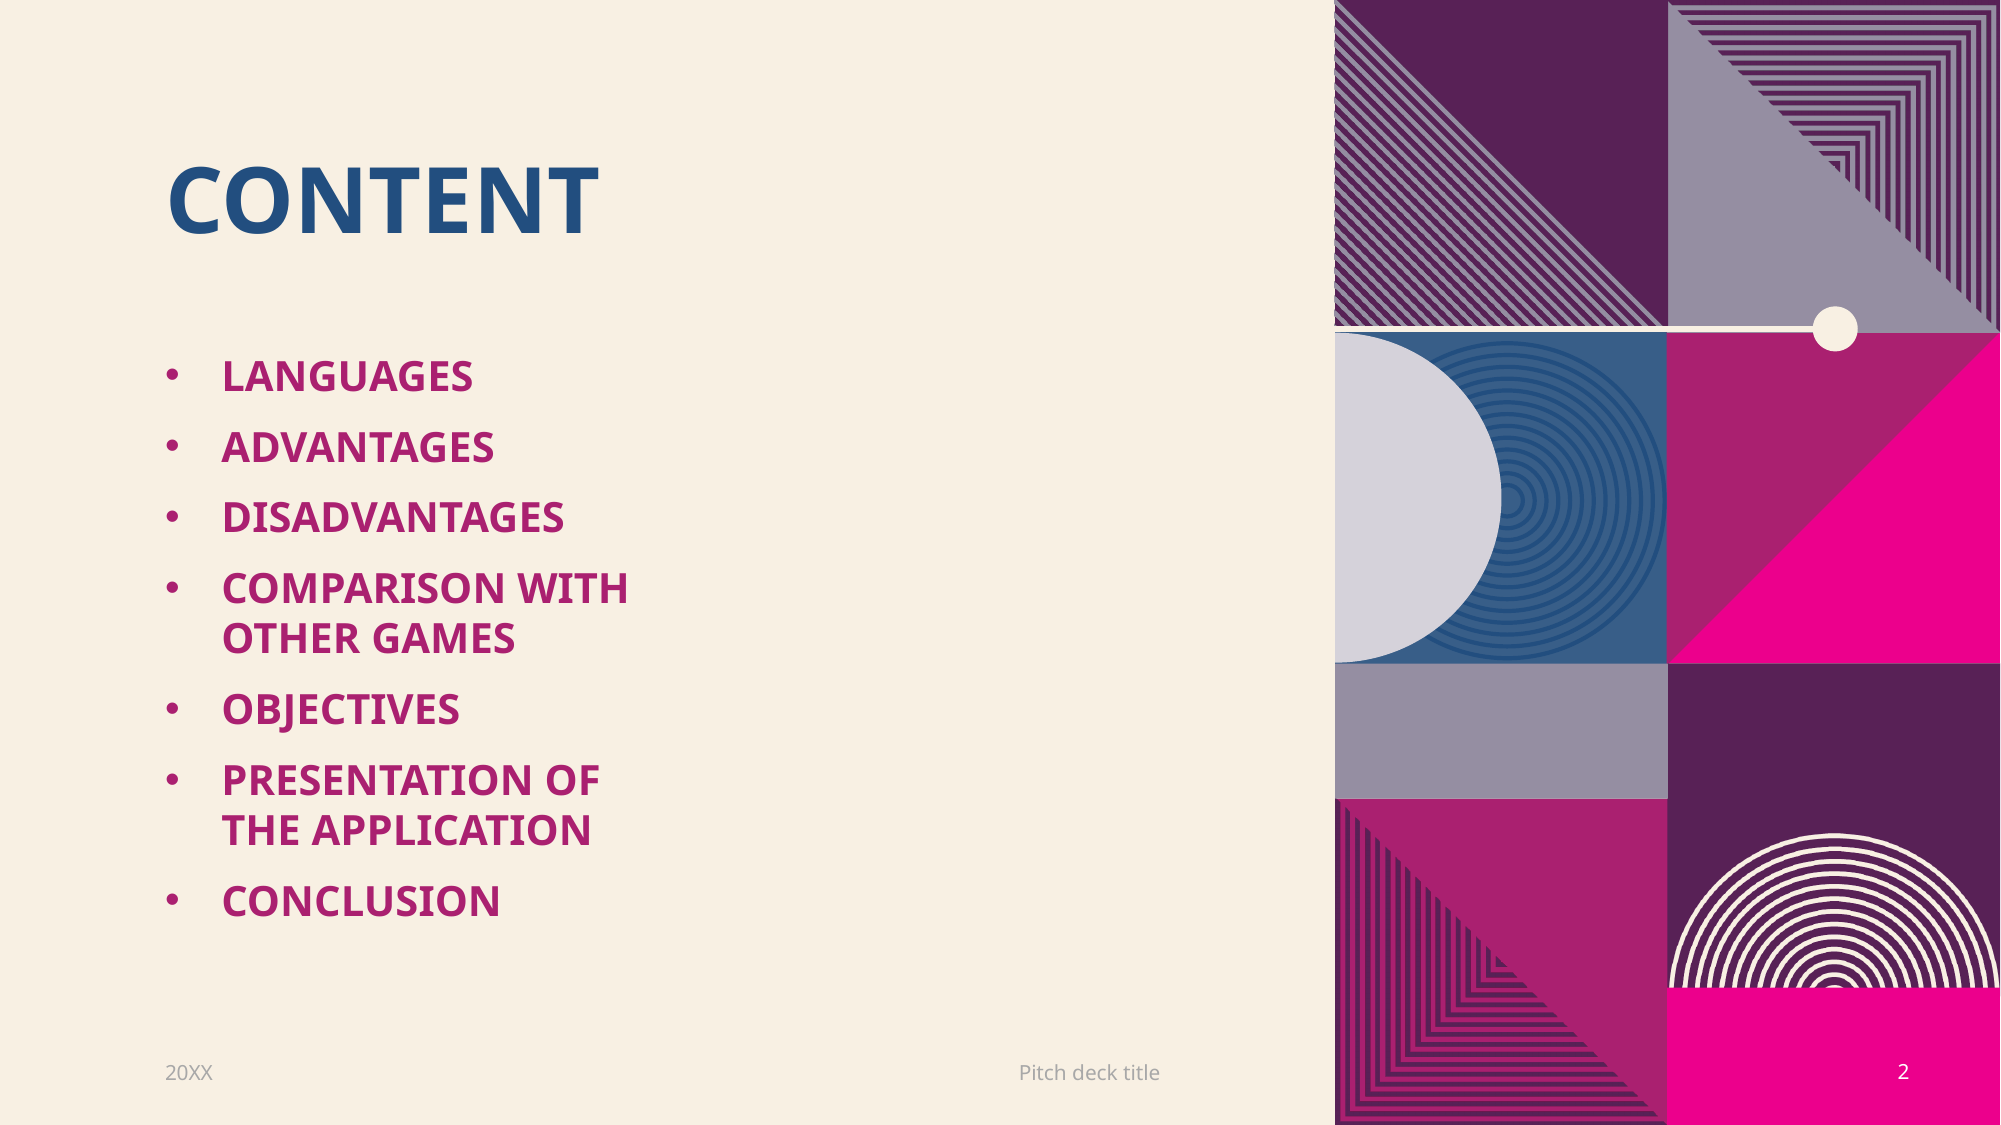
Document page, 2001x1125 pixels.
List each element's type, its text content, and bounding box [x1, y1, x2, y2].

list Languages Advantages Disadvantages Comparison with other games objectives Presentation of the application conclusion [150, 341, 675, 978]
slide_number 2 [1849, 1042, 1925, 1103]
picture [1335, 799, 2000, 1125]
title Content [150, 146, 1266, 365]
picture [1334, 0, 1668, 326]
footer Pitch deck title [902, 1042, 1278, 1103]
slide_number 20XX [150, 1042, 330, 1103]
picture [1669, 0, 2001, 333]
